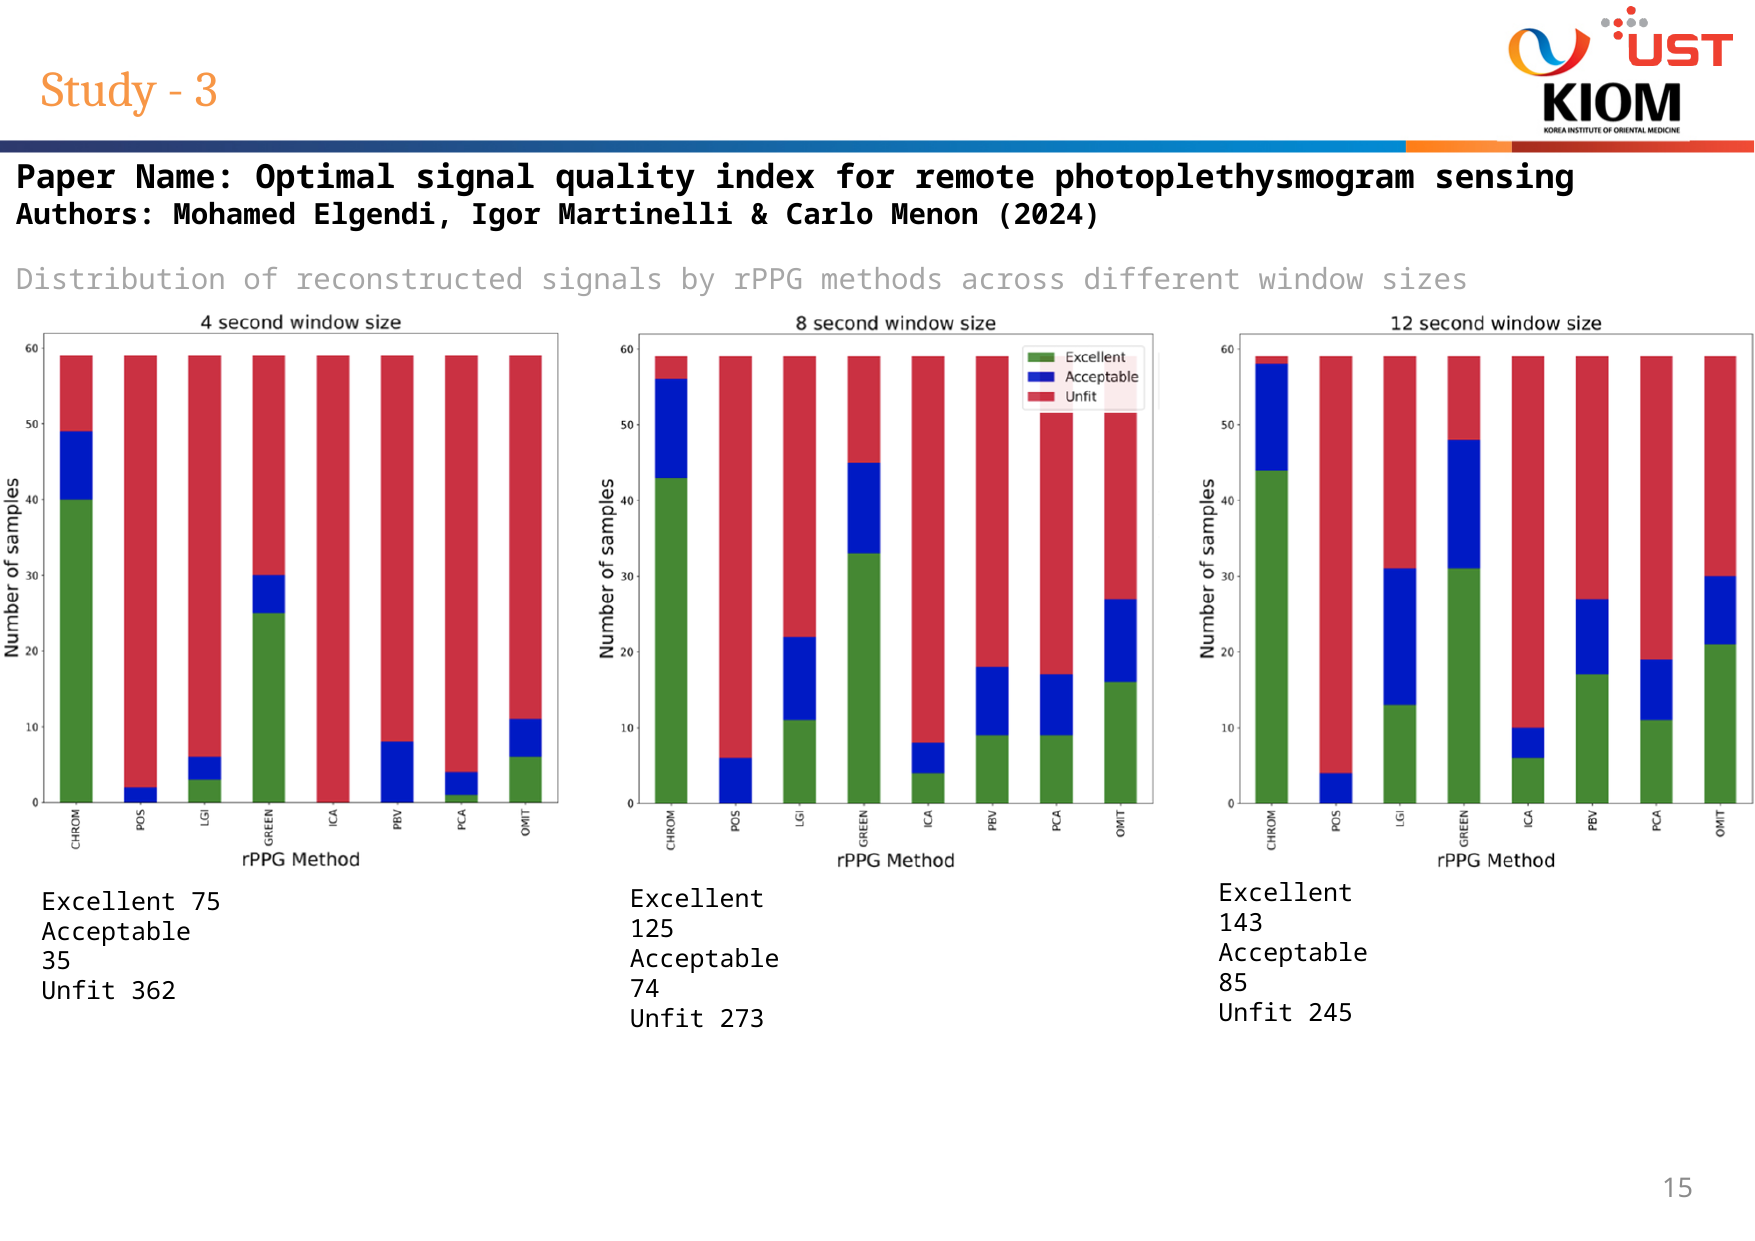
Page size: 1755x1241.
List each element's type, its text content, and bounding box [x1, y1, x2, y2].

text_box Excellent 125 Acceptable 74 Unfit 273 [615, 881, 828, 1040]
text_box Excellent 143 Acceptable 85 Unfit 245 [1203, 881, 1417, 1034]
text_box Excellent 75 Acceptable 35 Unfit 362 [26, 881, 240, 1013]
text_box Study - 3 [26, 18, 1393, 124]
picture [0, 0, 1755, 1241]
text_box Paper Name: Optimal signal quality index for remote photoplethysmogram sensing Authors: Mohamed Elgendi, Igor Martinelli & Carlo Menon (2024) Distribution of reconstructed signals by rPPG methods across different window sizes [1, 147, 1755, 303]
text_box 14 [1300, 1155, 1710, 1222]
